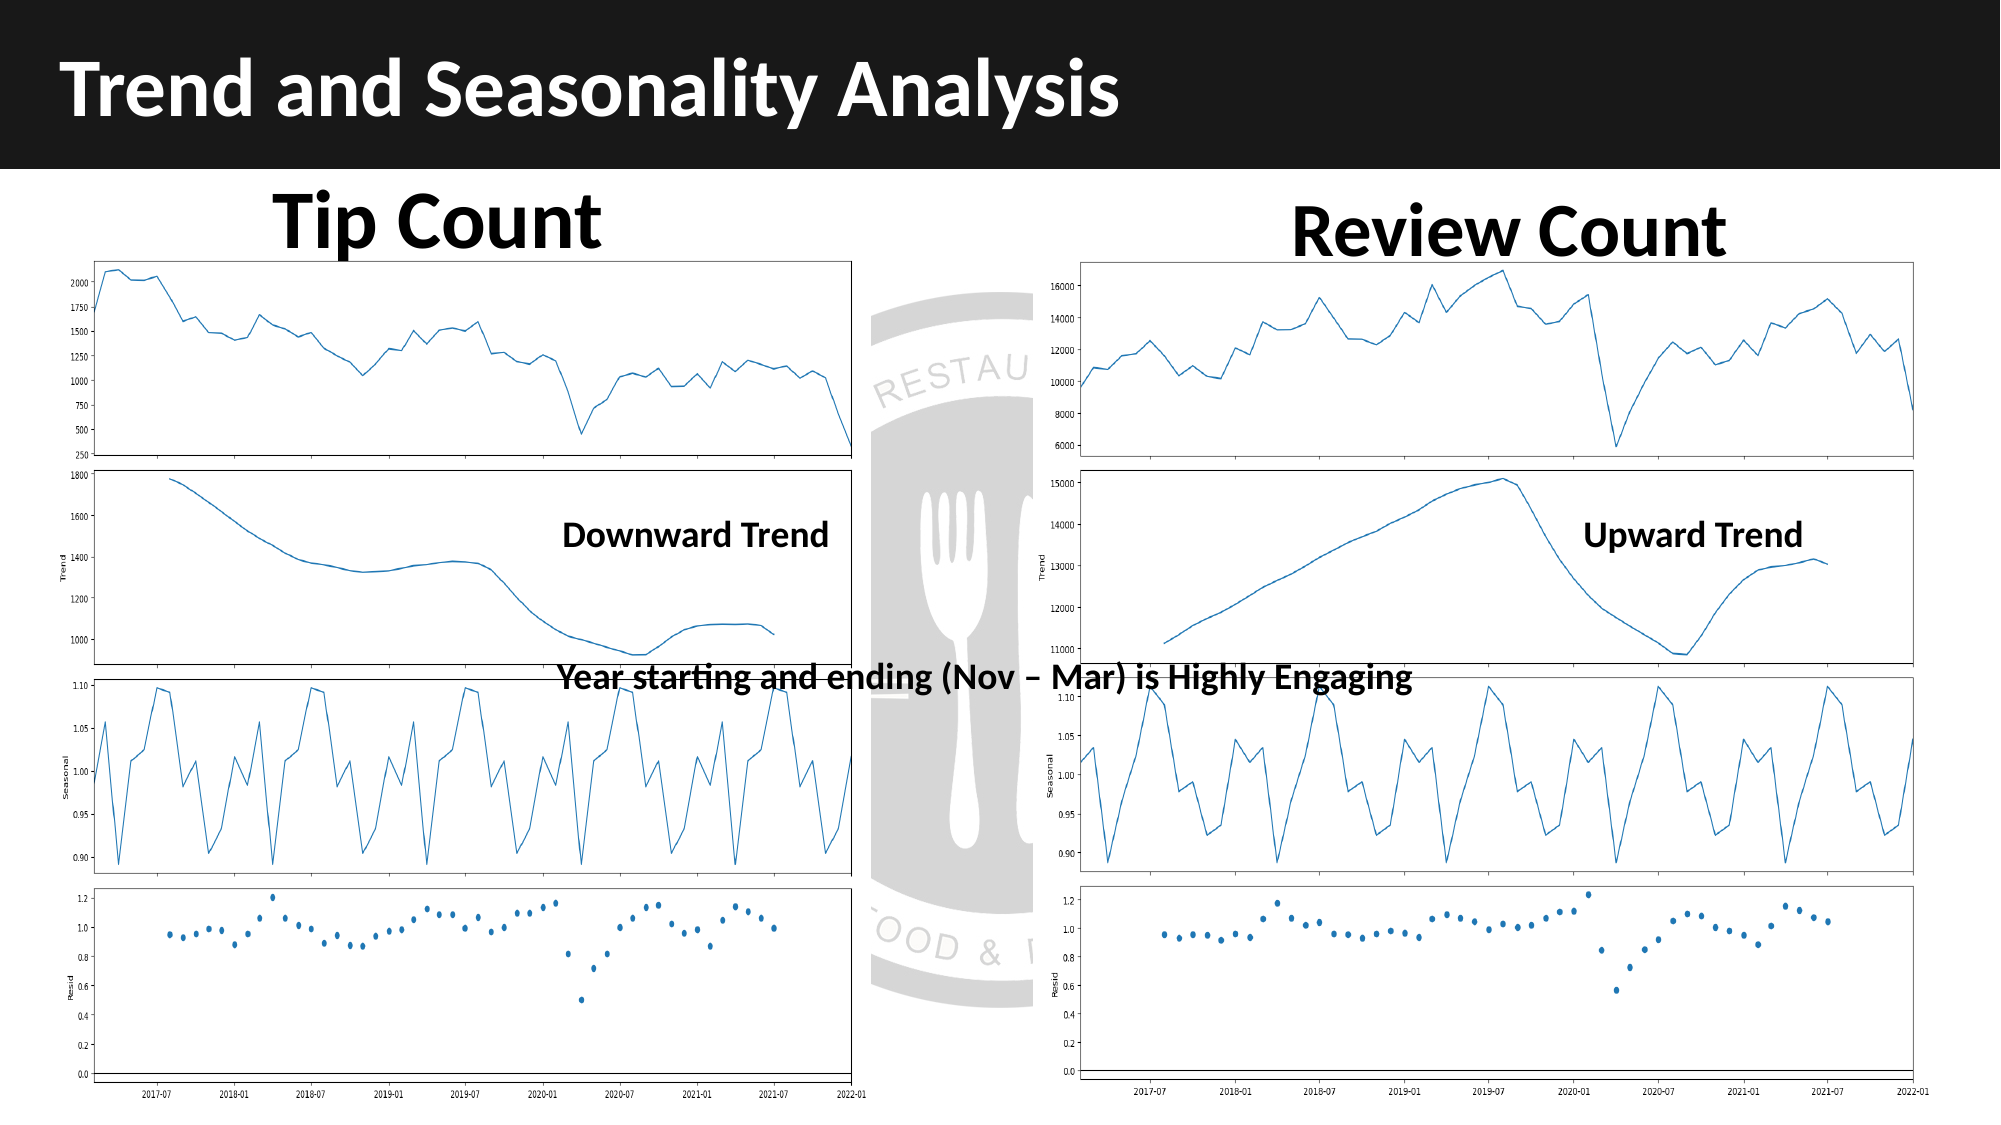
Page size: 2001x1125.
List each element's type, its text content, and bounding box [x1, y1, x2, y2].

title Trend and Seasonality Analysis [43, 17, 1934, 149]
text_box Review Count [1274, 160, 1770, 253]
text_box Tip Count [255, 149, 670, 252]
text_box Year starting and ending (Nov – Mar) is Highly Engaging [877, 609, 1028, 741]
picture [0, 0, 2000, 1125]
